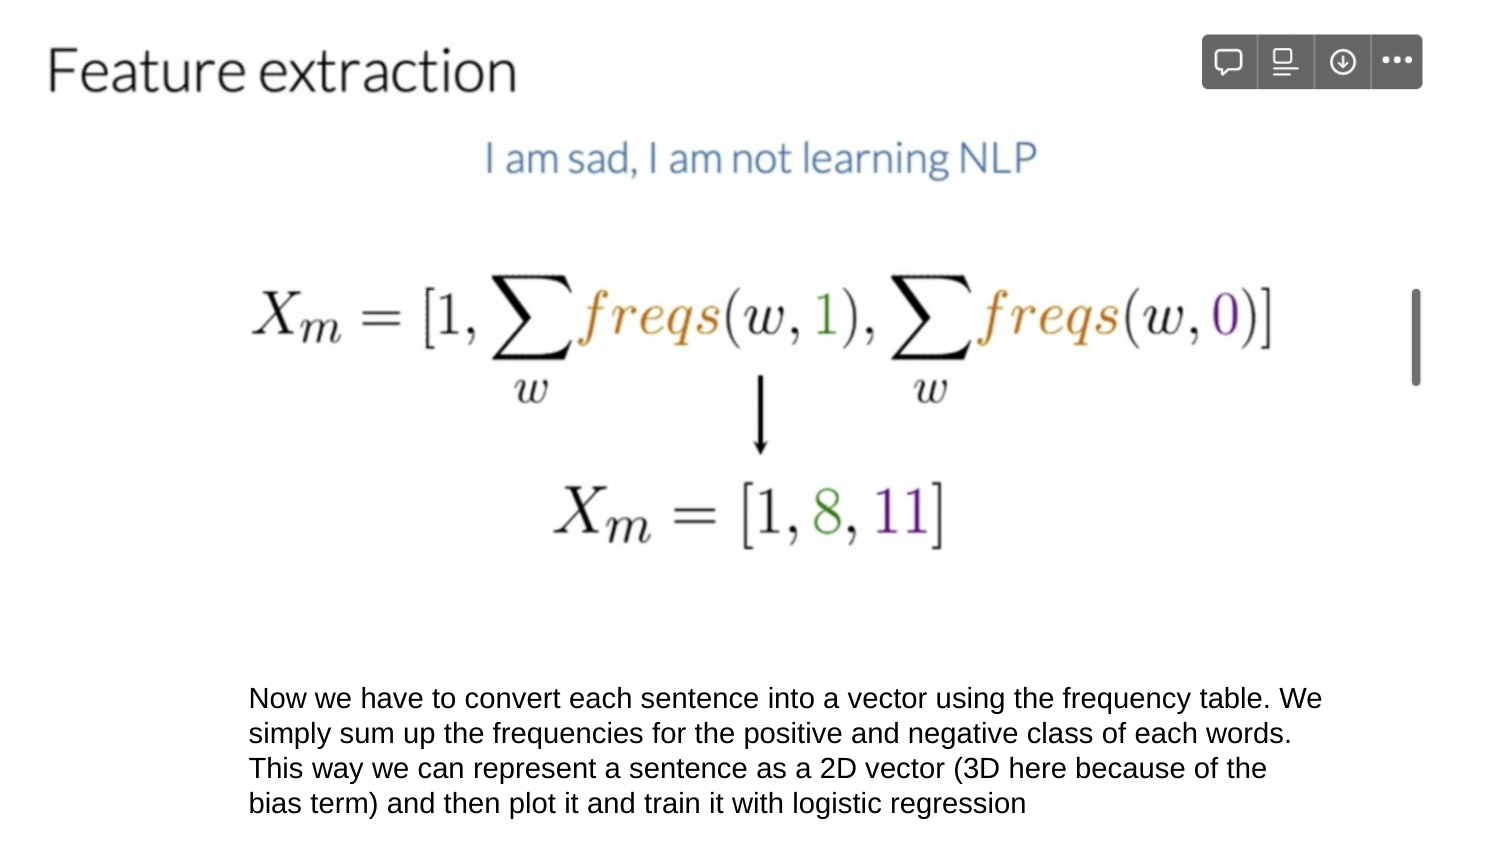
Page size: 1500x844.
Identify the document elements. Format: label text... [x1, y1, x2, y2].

text_box Now we have to convert each sentence into a vector using the frequency table. We simply sum up the frequencies for the positive and negative class of each words. This way we can represent a sentence as a 2D vector (3D here because of the bias term) and then plot it and train it with logistic regression [233, 664, 1346, 834]
picture [24, 24, 1476, 655]
